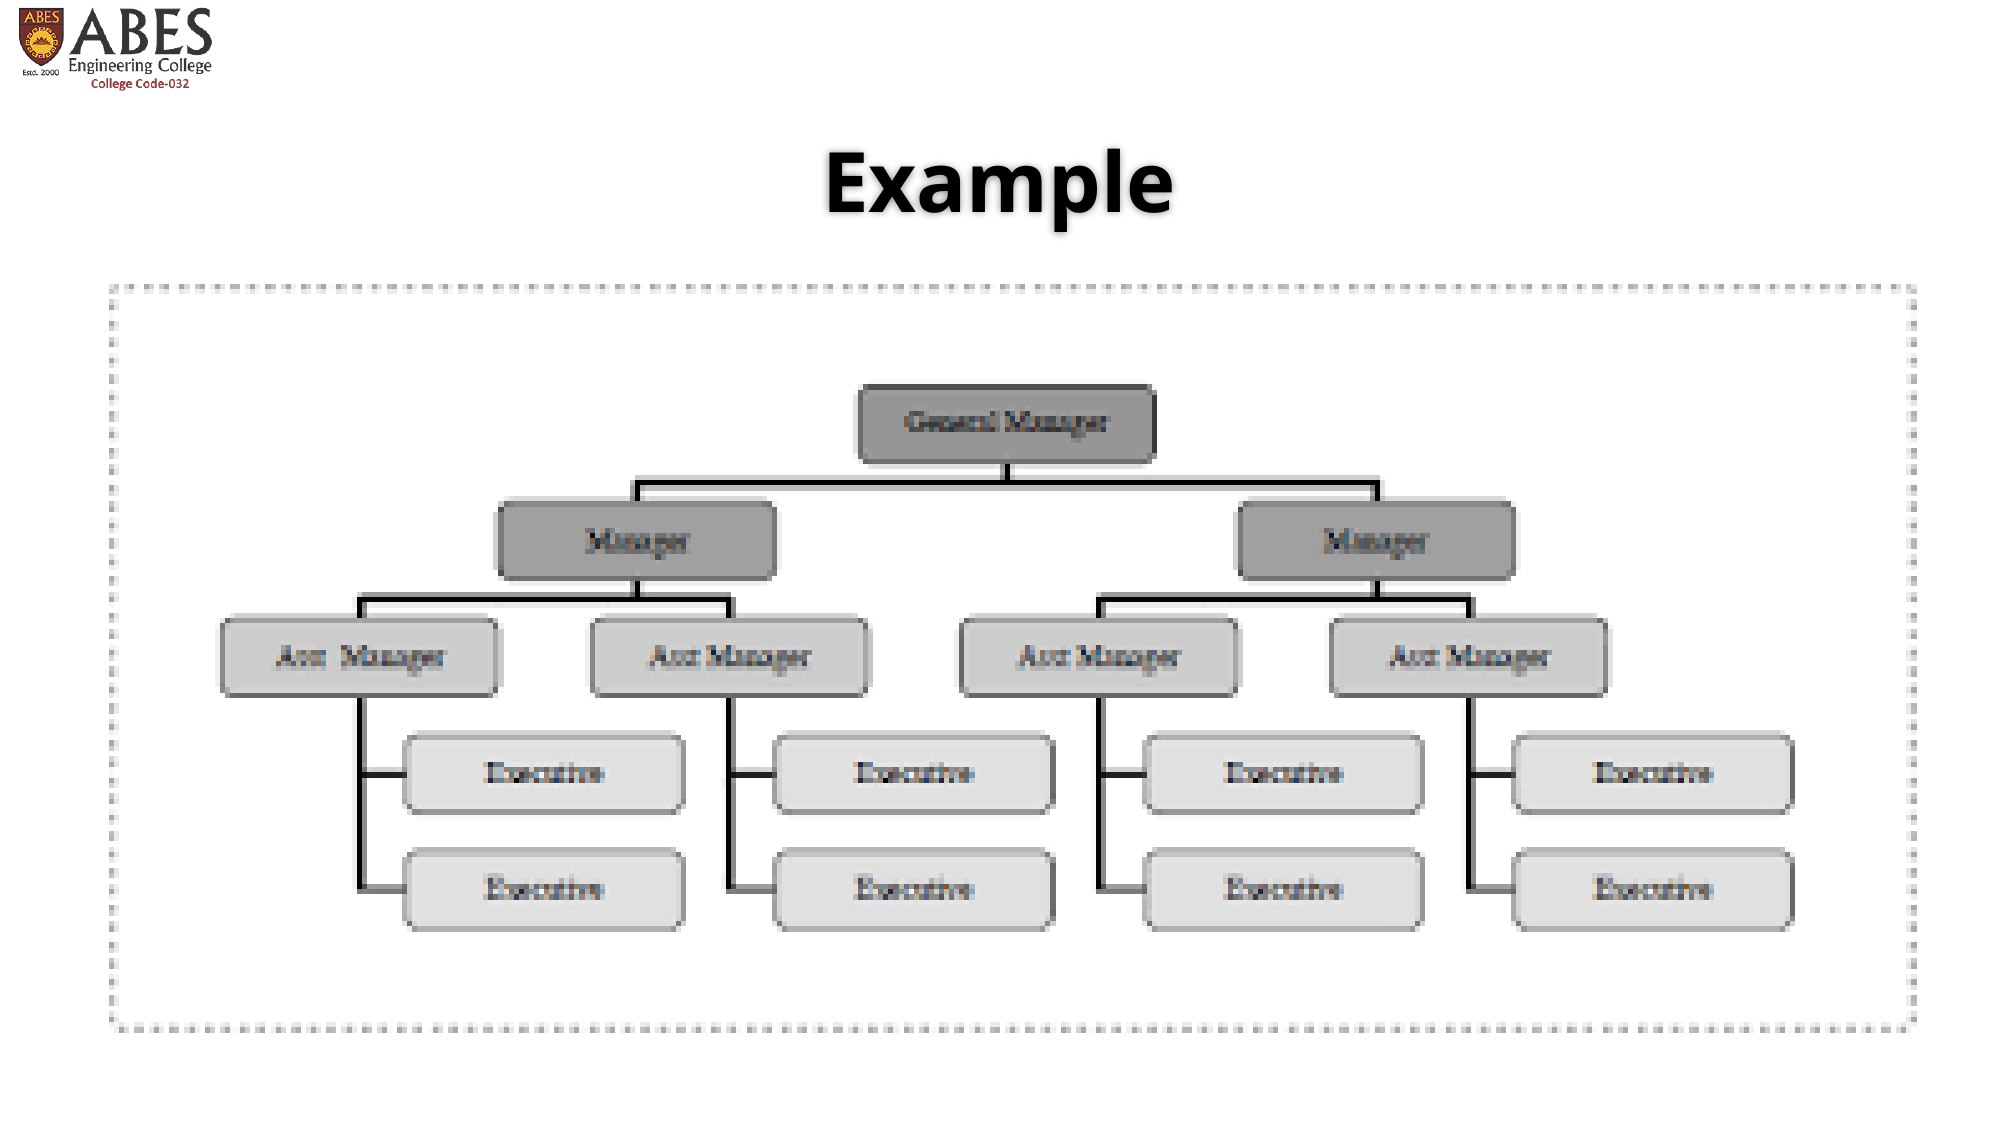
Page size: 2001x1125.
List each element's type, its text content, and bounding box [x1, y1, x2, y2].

picture [0, 0, 230, 101]
picture [109, 283, 1917, 1033]
title Example [149, 99, 1849, 260]
